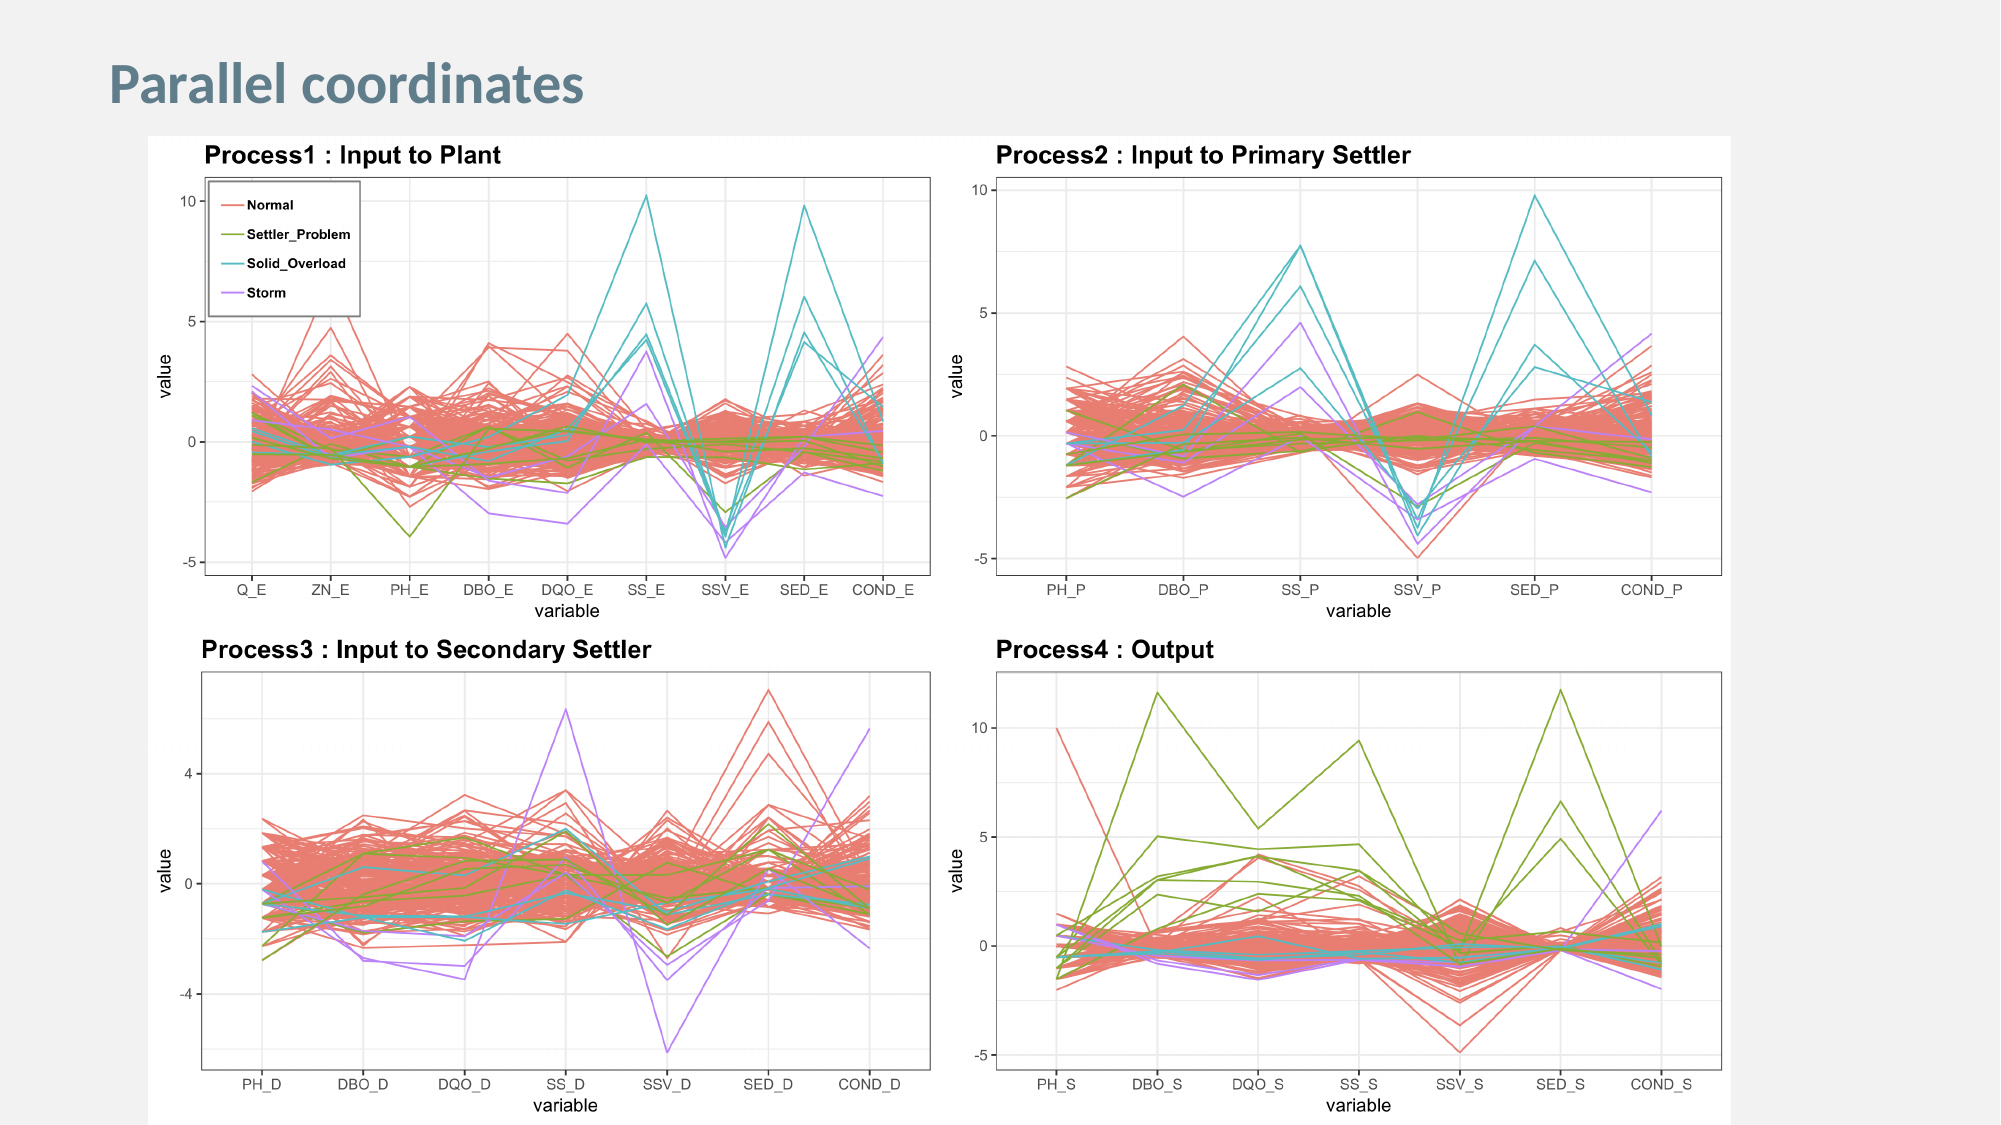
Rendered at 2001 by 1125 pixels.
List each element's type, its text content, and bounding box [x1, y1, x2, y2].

picture [148, 136, 1731, 1125]
text_box Parallel coordinates [94, 37, 890, 123]
